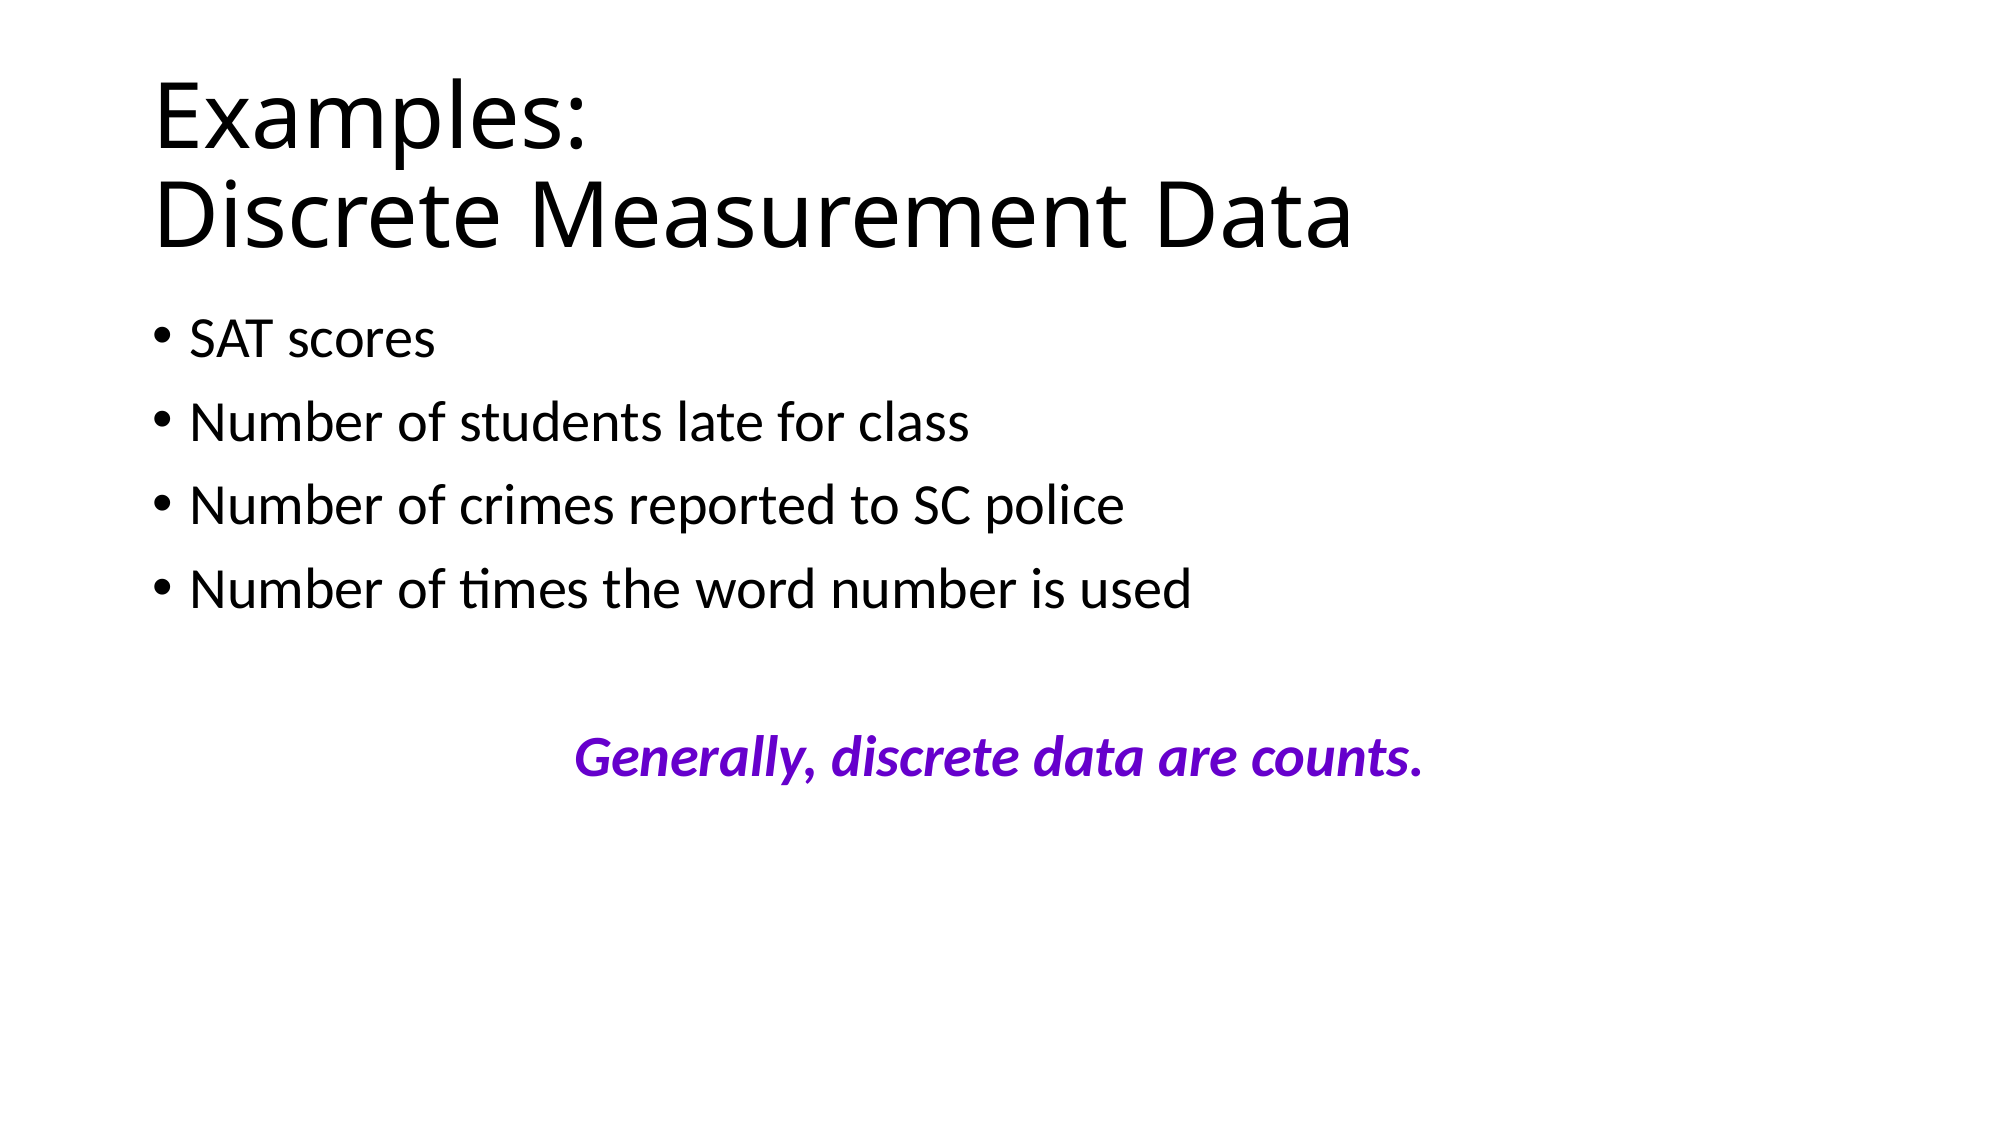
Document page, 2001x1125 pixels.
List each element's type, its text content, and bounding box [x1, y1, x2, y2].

list SAT scores Number of students late for class Number of crimes reported to SC police Number of times the word number is used Generally, discrete data are counts. [137, 299, 1863, 1014]
title Examples: Discrete Measurement Data [137, 59, 1863, 278]
